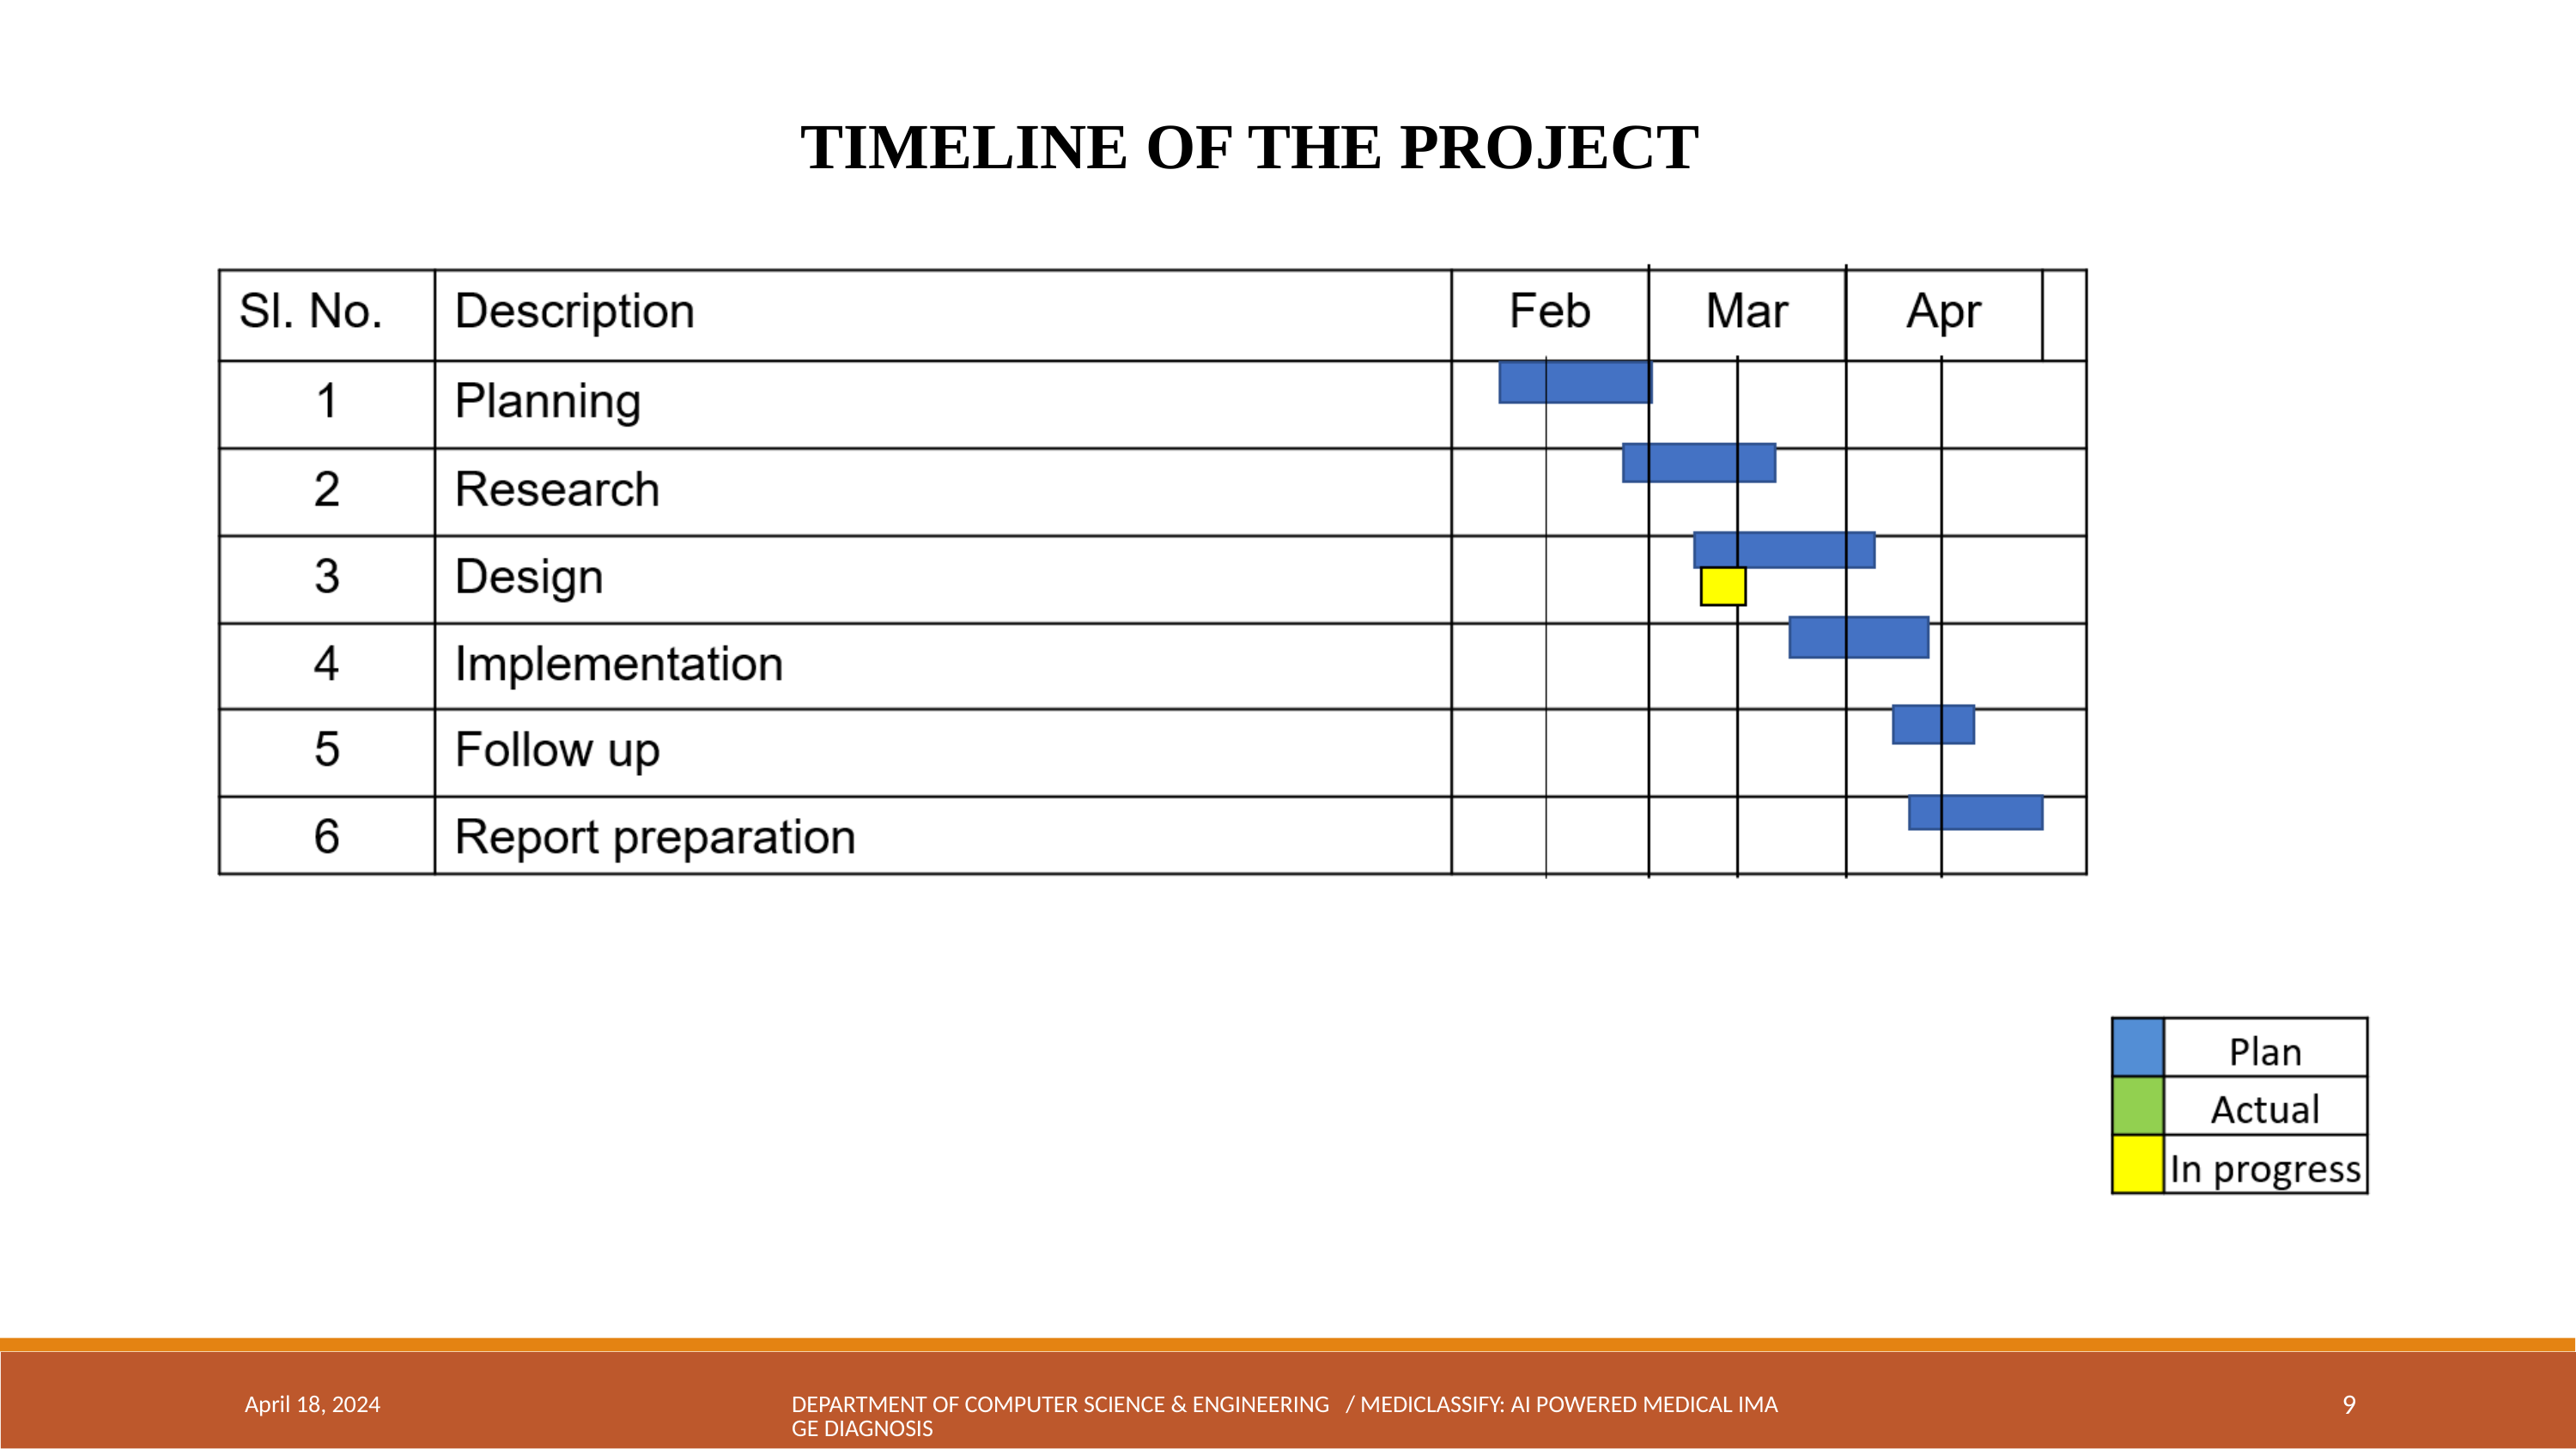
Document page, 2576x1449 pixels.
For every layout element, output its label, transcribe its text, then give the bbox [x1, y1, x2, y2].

text_box TIMELINE OF THE PROJECT [788, 98, 1714, 189]
footer DEPARTMENT OF COMPUTER SCIENCE & ENGINEERING / MEDICLASSIFY: AI POWERED MEDICAL IMAGE DIAGNOSIS [779, 1364, 1798, 1442]
slide_number 9 [2092, 1364, 2369, 1442]
picture [204, 239, 2372, 1209]
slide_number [232, 1364, 755, 1442]
